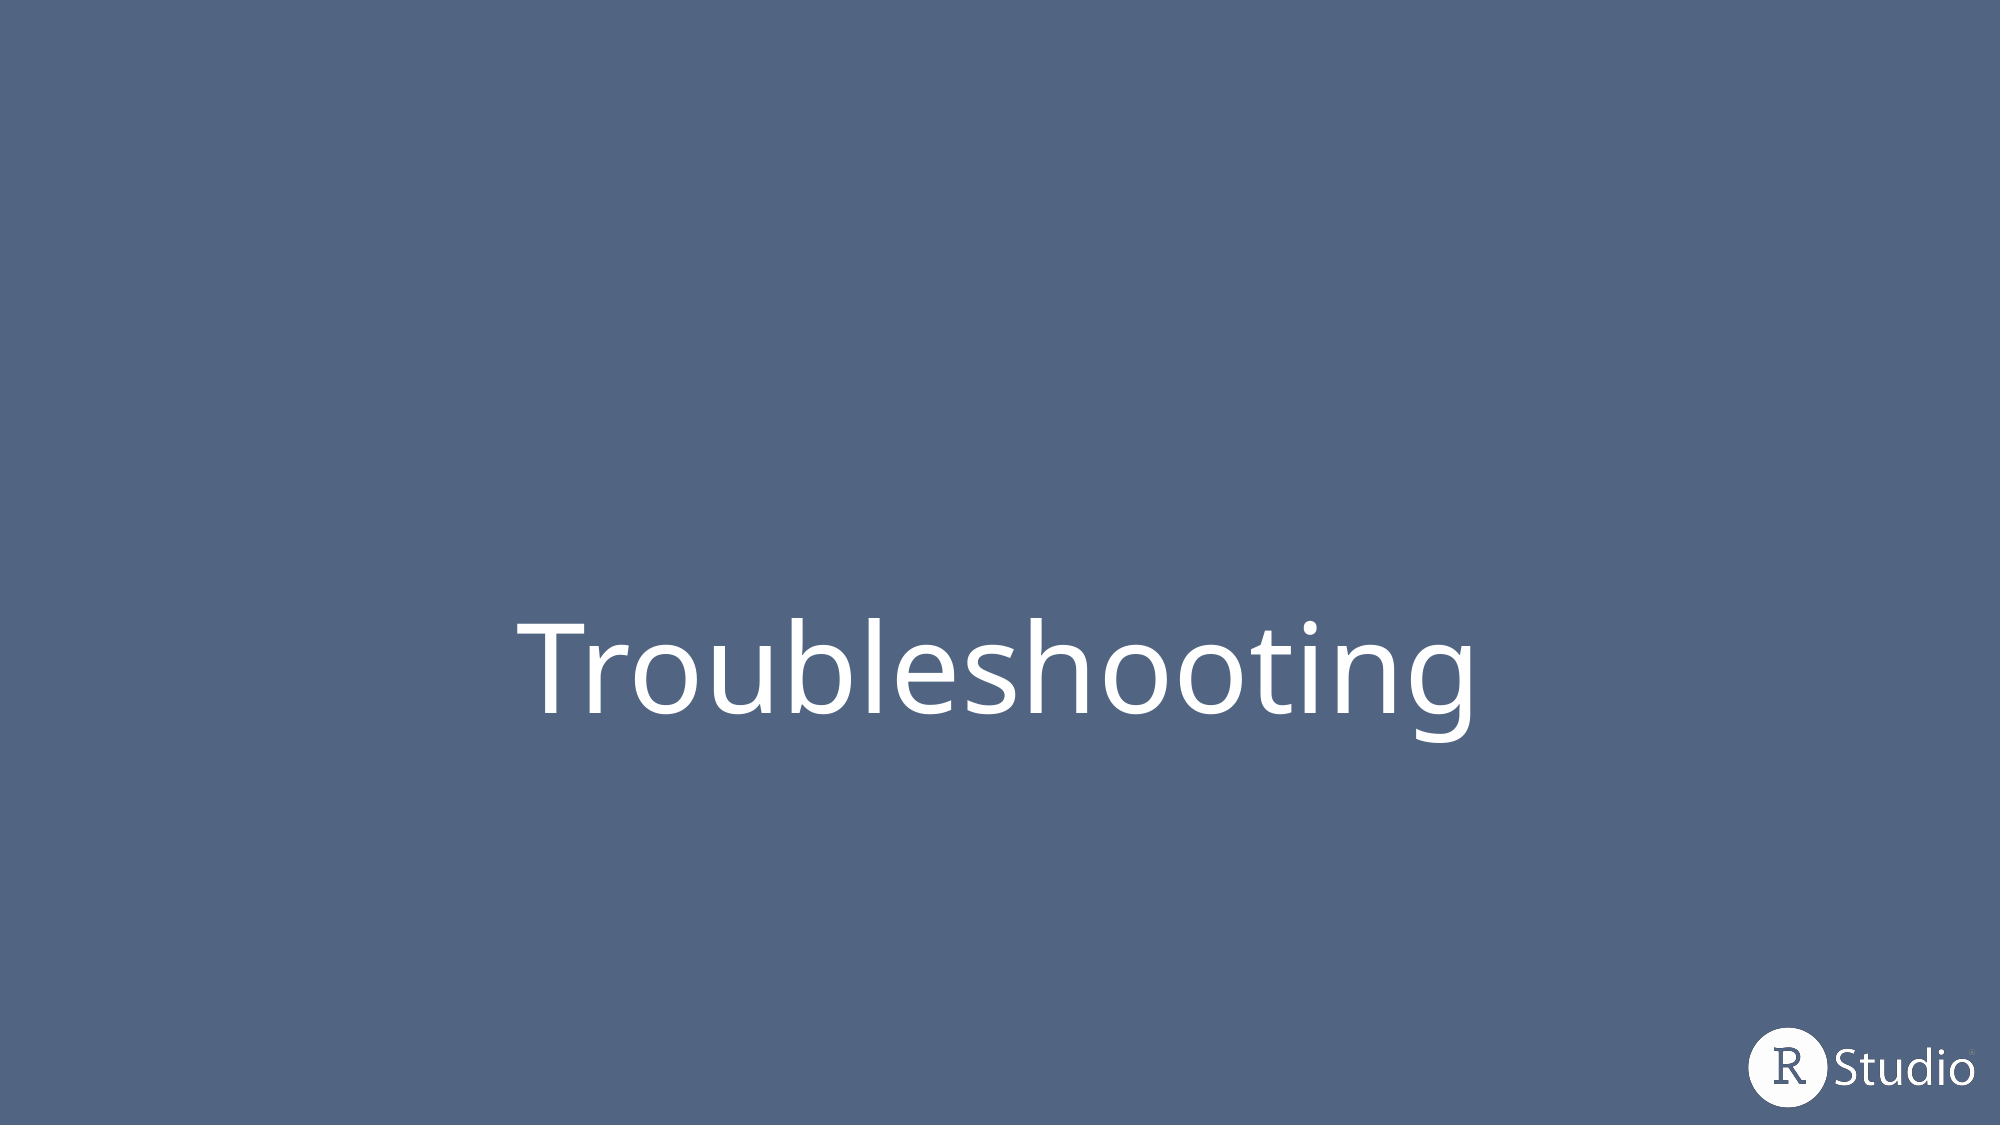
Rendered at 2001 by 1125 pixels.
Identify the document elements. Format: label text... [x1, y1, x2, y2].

picture [1747, 1027, 1976, 1108]
title Troubleshooting [136, 280, 1862, 749]
